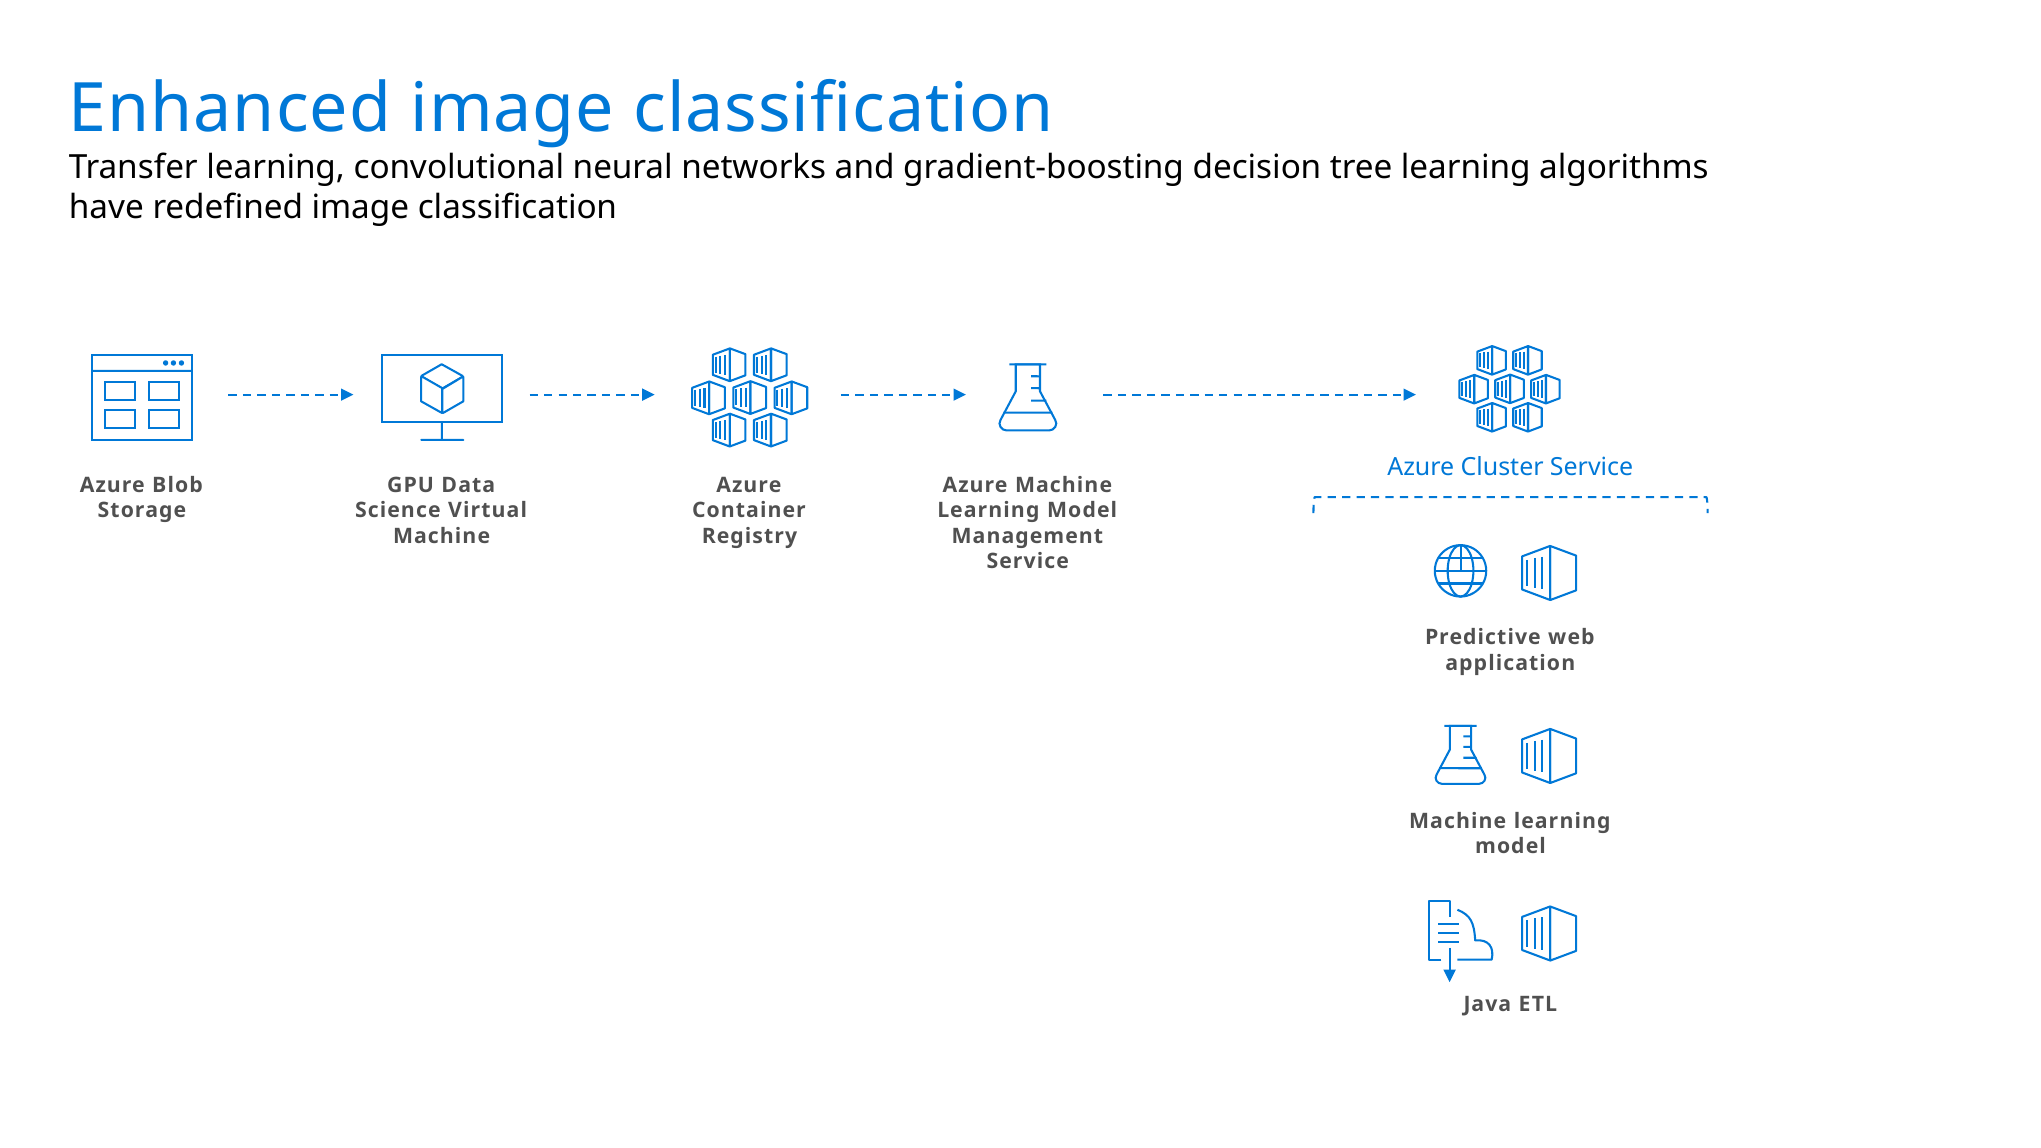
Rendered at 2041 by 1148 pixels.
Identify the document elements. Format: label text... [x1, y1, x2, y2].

text_box Predictive web application [1343, 616, 1677, 682]
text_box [1521, 906, 1577, 961]
text_box Machine learning model [1364, 799, 1657, 866]
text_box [1433, 725, 1488, 785]
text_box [1428, 900, 1493, 983]
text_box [1521, 728, 1577, 784]
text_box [381, 354, 503, 441]
text_box Azure Container Registry [645, 463, 854, 555]
text_box GPU Data Science Virtual Machine [337, 463, 546, 555]
text_box Azure Machine Learning Model Management Service [902, 463, 1154, 581]
text_box [1312, 496, 1709, 514]
title Enhanced image classification Transfer learning, convolutional neural networks and gradient-boosting decision tree learning algorithms have redefined image classification [45, 48, 1783, 199]
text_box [91, 354, 193, 440]
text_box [1521, 545, 1577, 601]
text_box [1459, 345, 1560, 432]
text_box Azure Cluster Service [1324, 442, 1697, 488]
text_box Azure Blob Storage [47, 463, 237, 530]
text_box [1434, 544, 1487, 597]
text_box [997, 364, 1059, 431]
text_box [691, 348, 808, 447]
text_box Java ETL [1406, 982, 1615, 1023]
